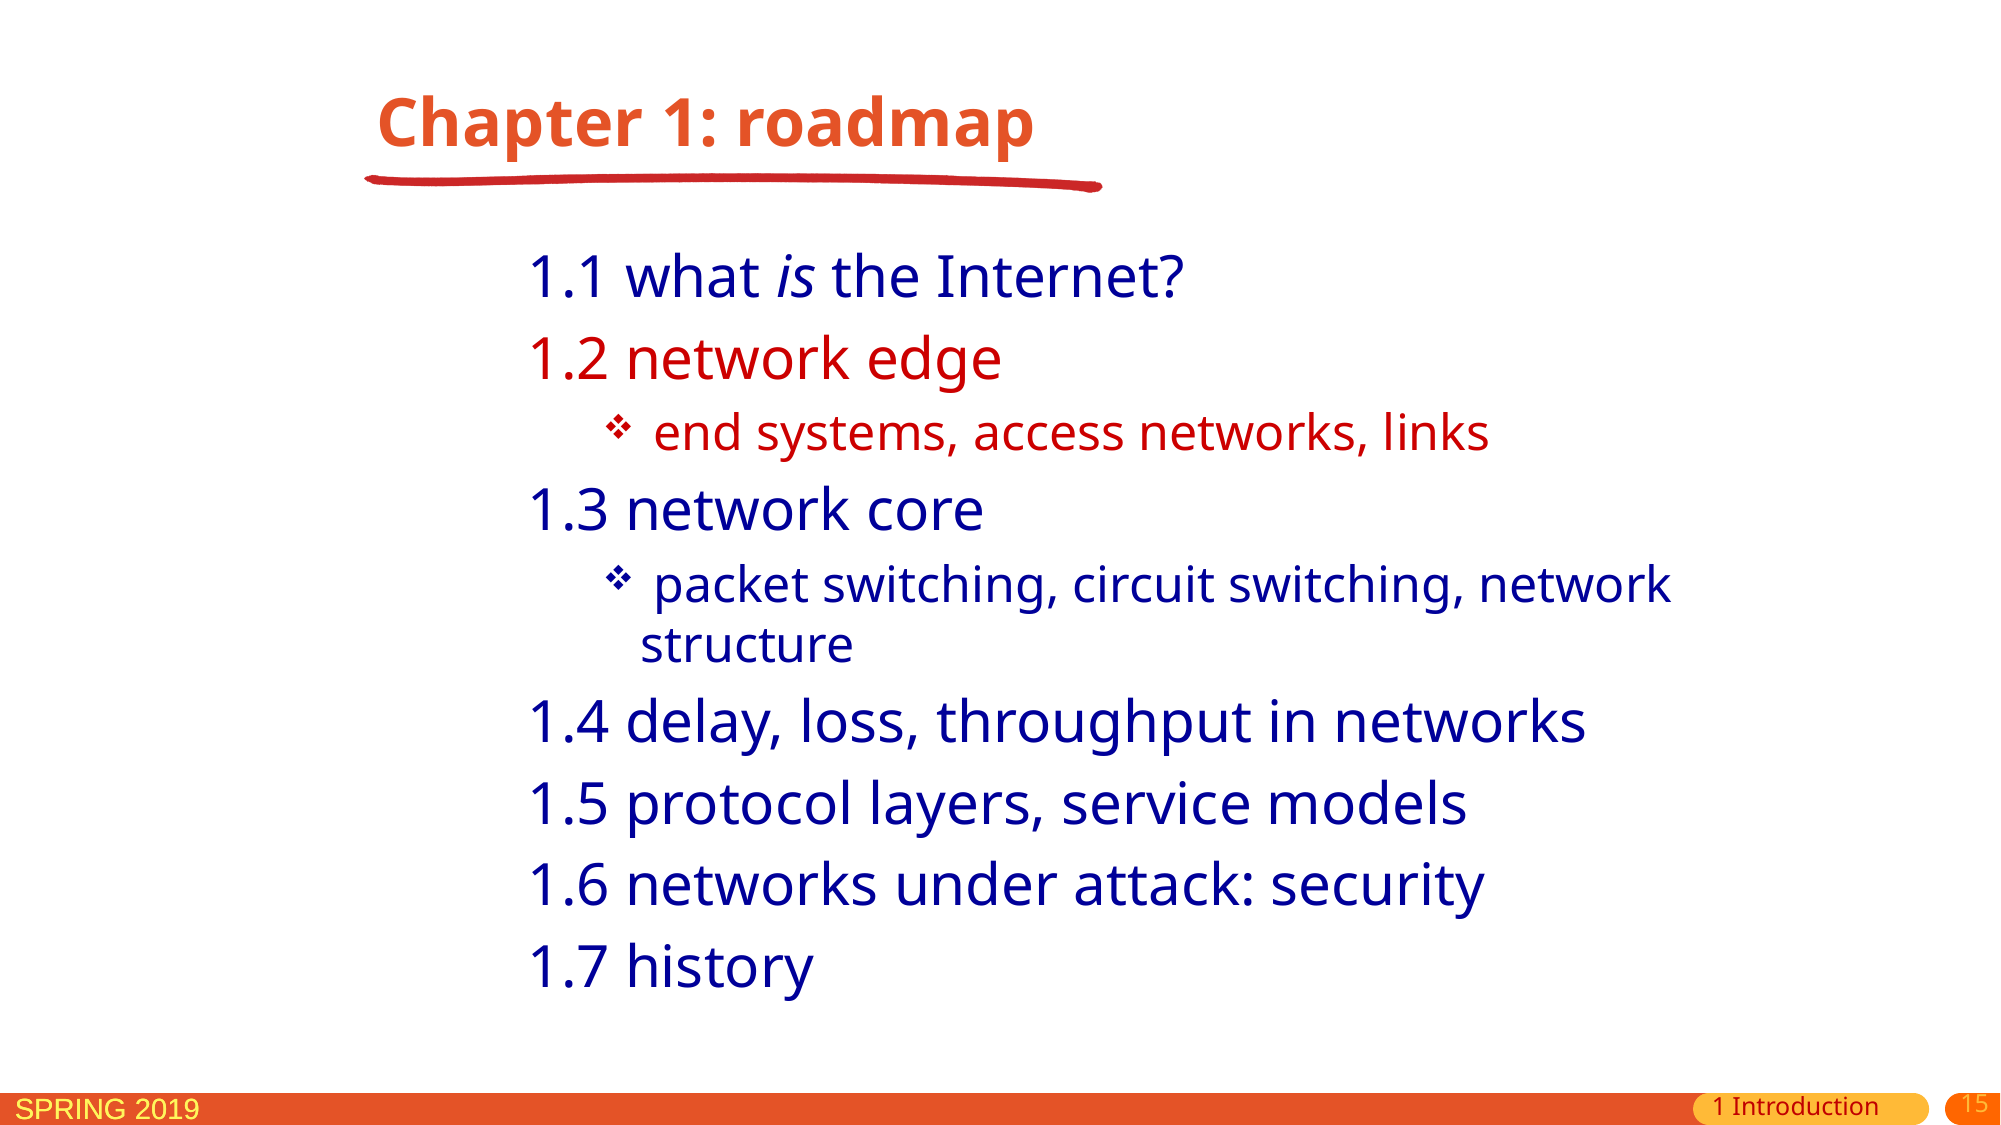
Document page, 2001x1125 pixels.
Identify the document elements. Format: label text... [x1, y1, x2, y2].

slide_number 15 [1944, 1090, 2000, 1125]
footer 1 Introduction [1696, 1090, 1925, 1121]
title Chapter 1: roadmap [361, 61, 2000, 180]
list 1.1 what is the Internet? 1.2 network edge end systems, access networks, links 1.3 network core packet switching, circuit switching, network structure 1.4 delay, loss, throughput in networks 1.5 protocol layers, service models 1.6 networks under attack: security 1.7 history [438, 231, 1785, 995]
picture [361, 168, 1112, 198]
